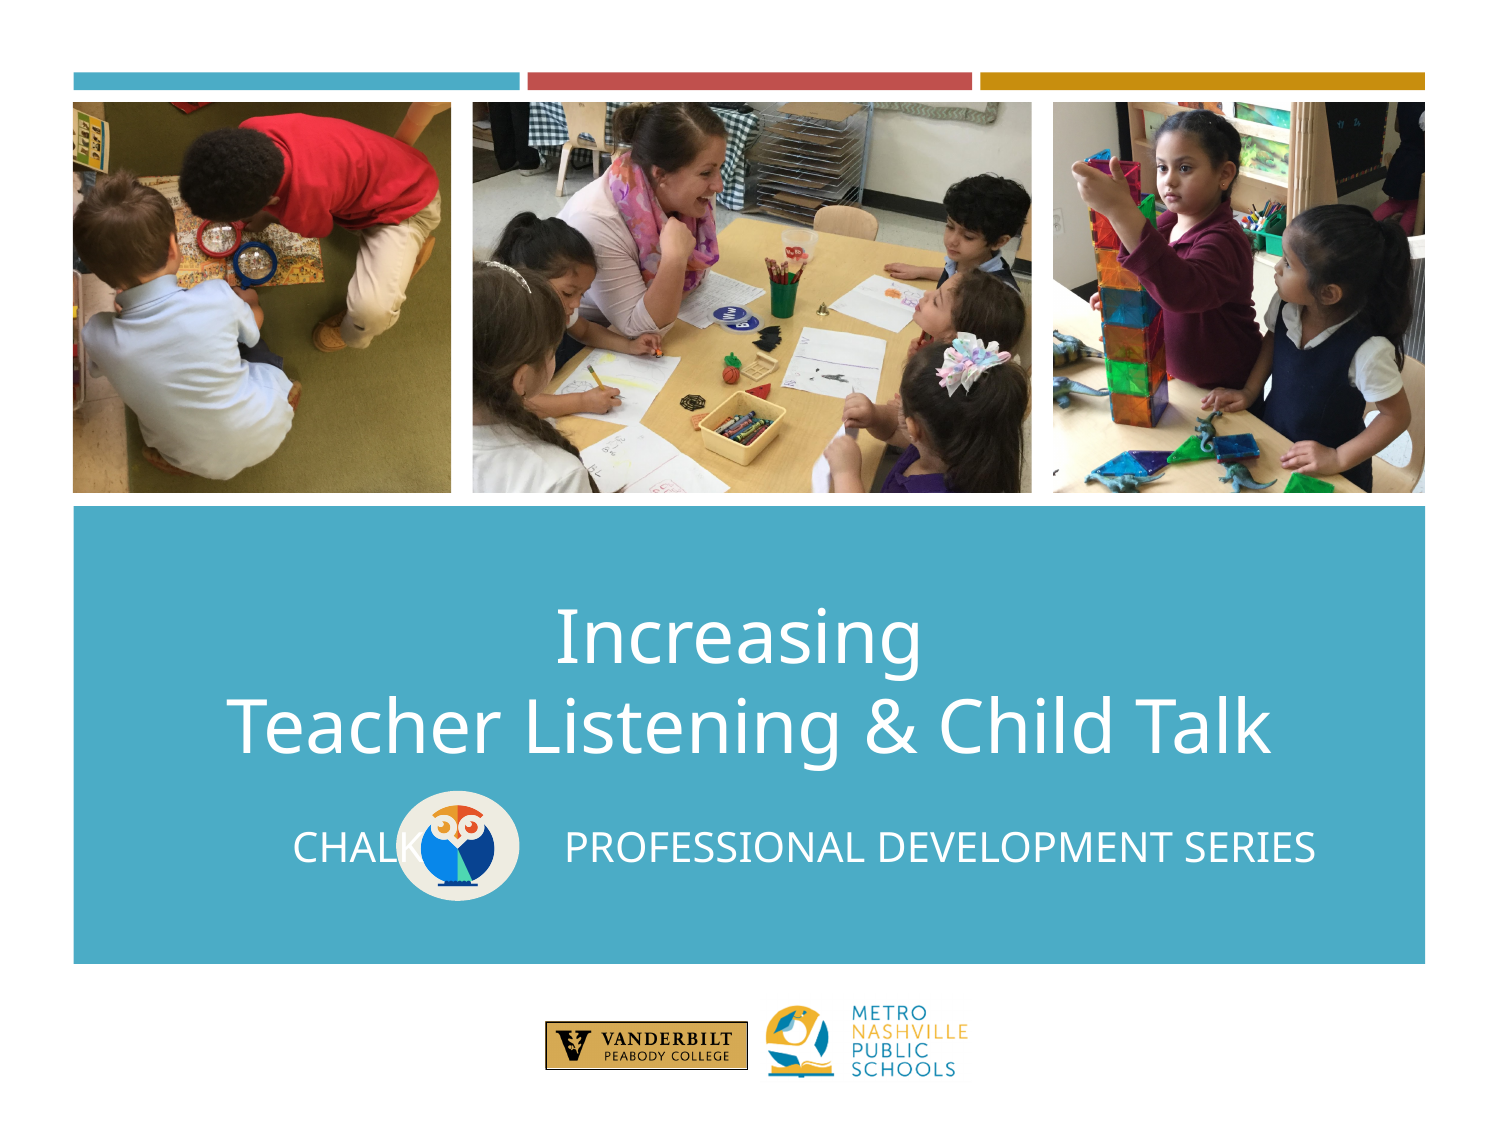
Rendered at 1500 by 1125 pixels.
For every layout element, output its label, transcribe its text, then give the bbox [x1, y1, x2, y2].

title Increasing Teacher Listening & Child Talk [83, 554, 1417, 802]
picture [72, 102, 452, 493]
picture [1052, 102, 1426, 493]
text_box CHALK PROFESSIONAL DEVELOPMENT SERIES [173, 813, 1392, 910]
picture [472, 102, 1032, 493]
picture [545, 1021, 748, 1070]
picture [419, 804, 496, 813]
picture [760, 993, 972, 1083]
